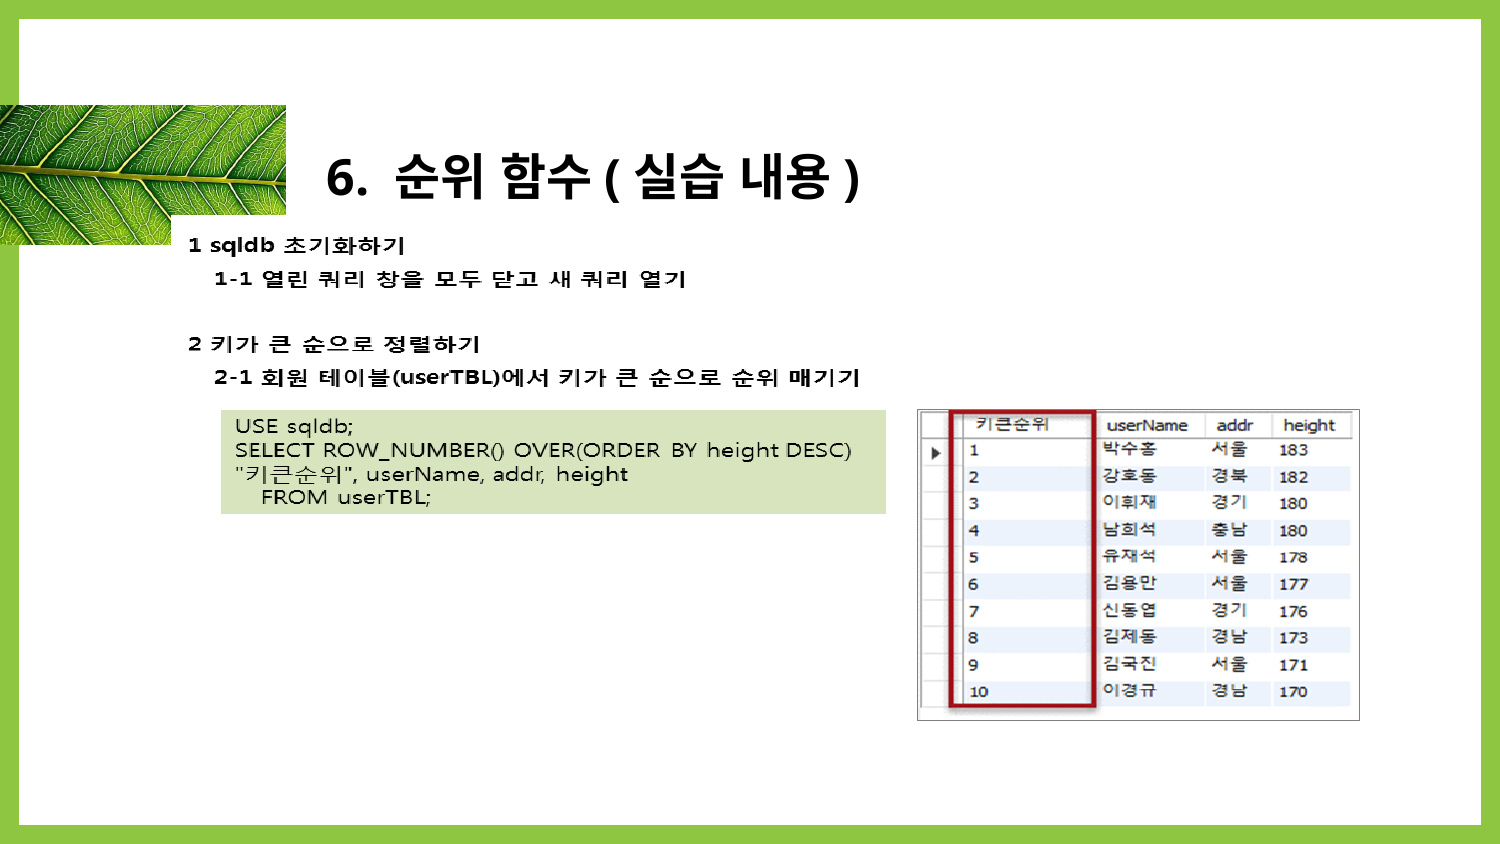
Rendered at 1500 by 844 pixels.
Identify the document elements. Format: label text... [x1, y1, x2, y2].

picture [0, 105, 1399, 825]
title 6. 순위 함수(실습 내용) [315, 97, 1363, 213]
